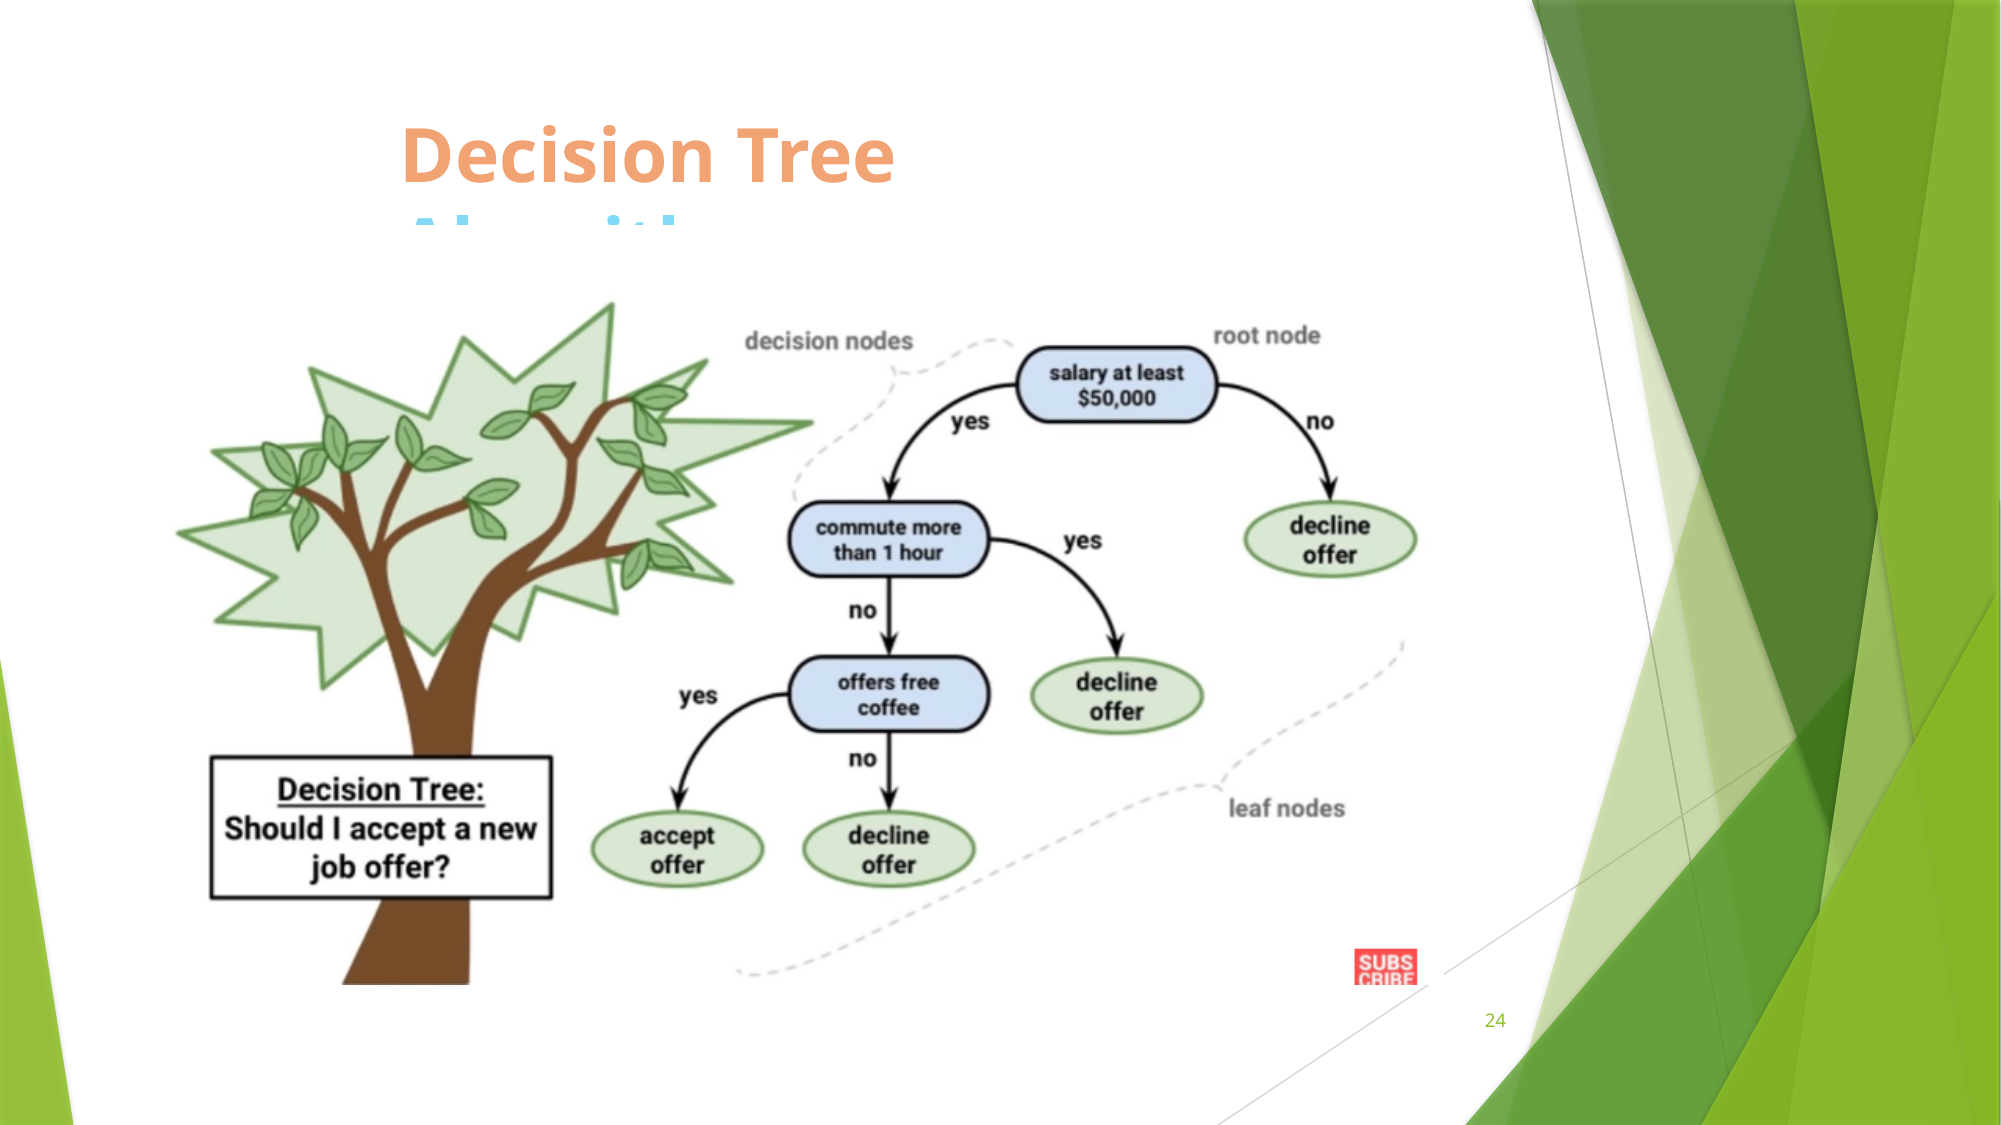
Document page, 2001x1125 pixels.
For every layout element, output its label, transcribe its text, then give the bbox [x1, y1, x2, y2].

picture [135, 224, 1444, 986]
title Decision Tree Algorithms [385, 99, 1297, 224]
slide_number 24 [1409, 991, 1522, 1051]
